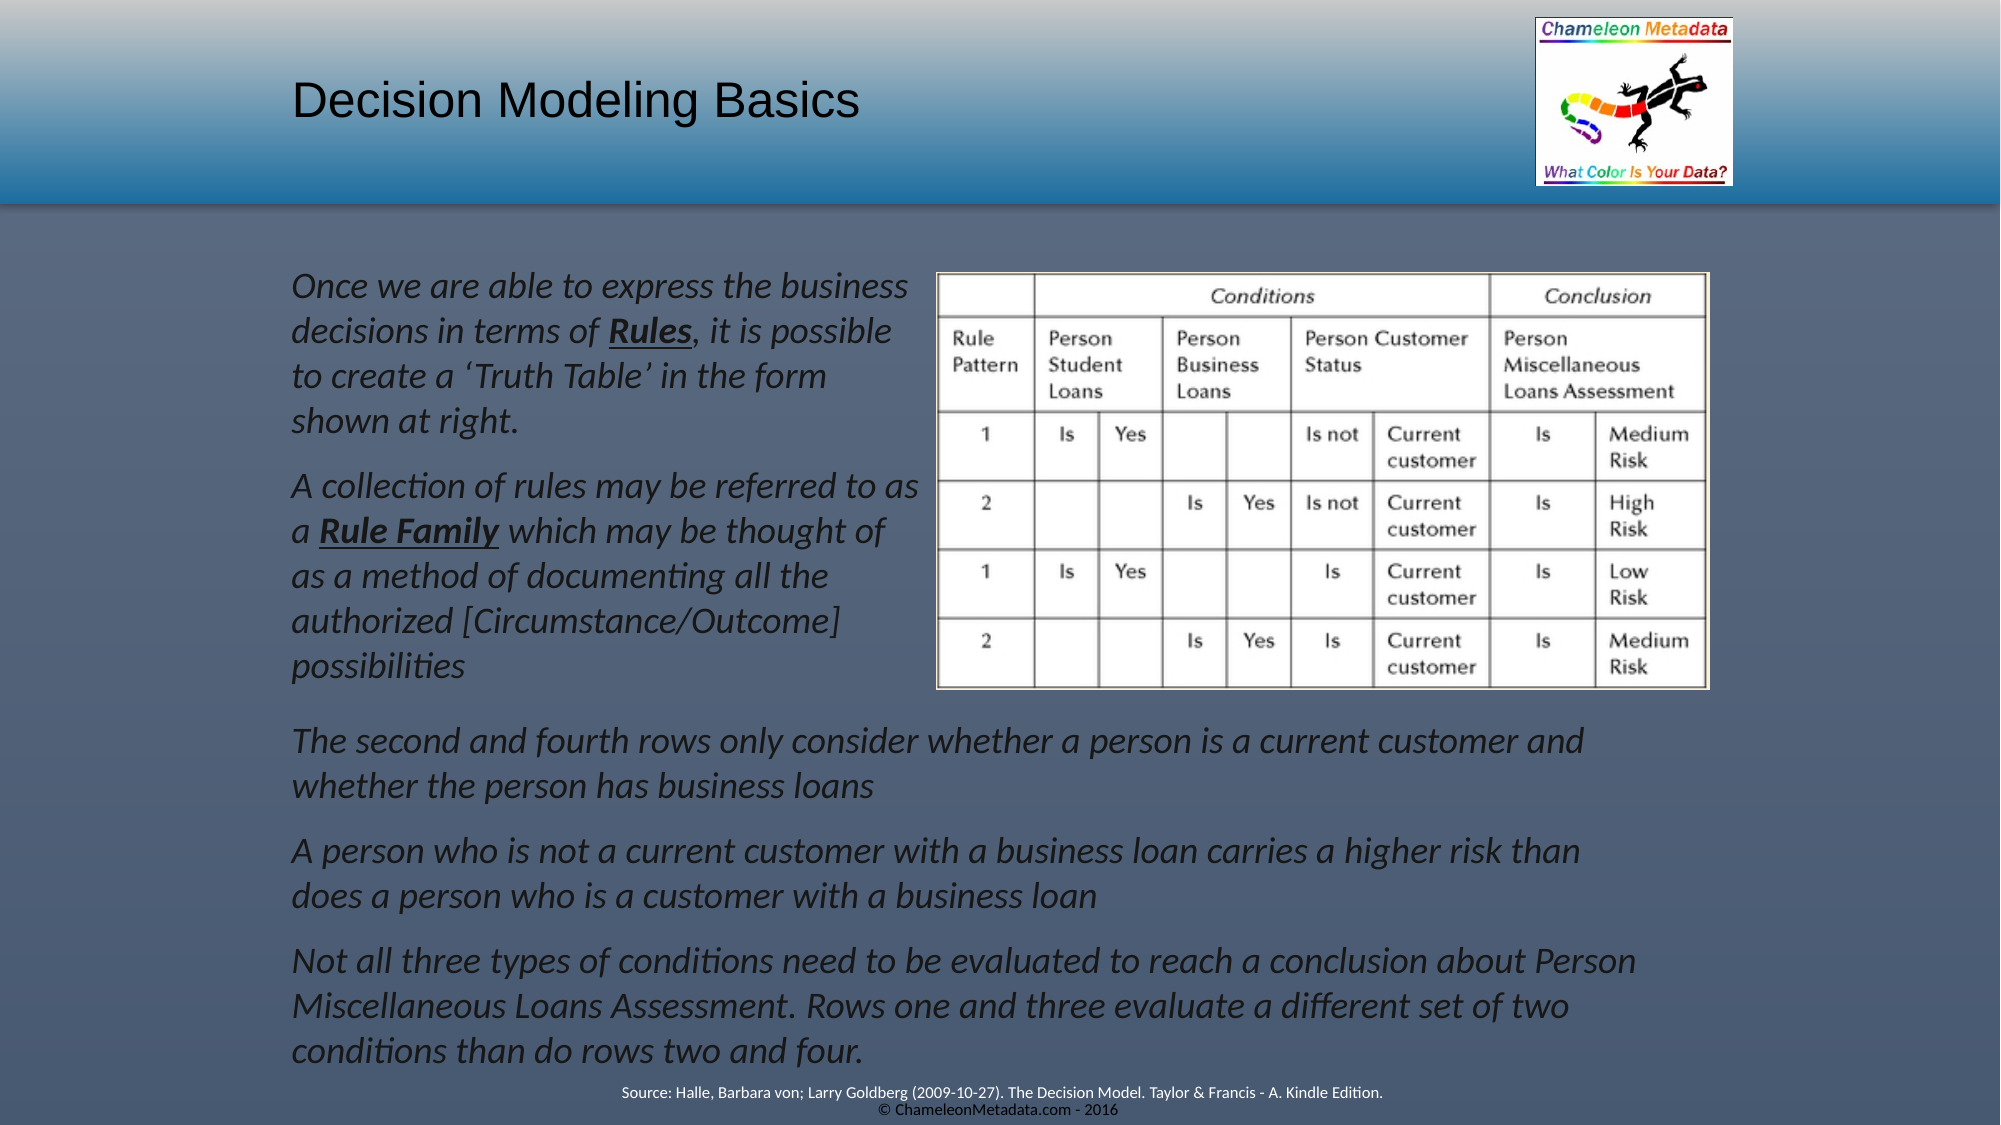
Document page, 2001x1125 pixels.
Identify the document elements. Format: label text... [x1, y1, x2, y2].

text_box The second and fourth rows only consider whether a person is a current customer and whether the person has business loans A person who is not a current customer with a business loan carries a higher risk than does a person who is a customer with a business loan Not all three types of conditions need to be evaluated to reach a conclusion about Person Miscellaneous Loans Assessment. Rows one and three evaluate a different set of two conditions than do rows two and four. [276, 708, 1664, 1079]
title Decision Modeling Basics [276, 55, 1171, 148]
picture [936, 271, 1710, 690]
text_box Once we are able to express the business decisions in terms of Rules, it is possible to create a ‘Truth Table’ in the form shown at right. A collection of rules may be referred to as a Rule Family which may be thought of as a method of documenting all the authorized [Circumstance/Outcome] possibilities [276, 254, 937, 708]
picture [1534, 17, 1733, 186]
text_box Source: Halle, Barbara von; Larry Goldberg (2009-10-27). The Decision Model. Taylor & Francis - A. Kindle Edition. [295, 1074, 1715, 1109]
